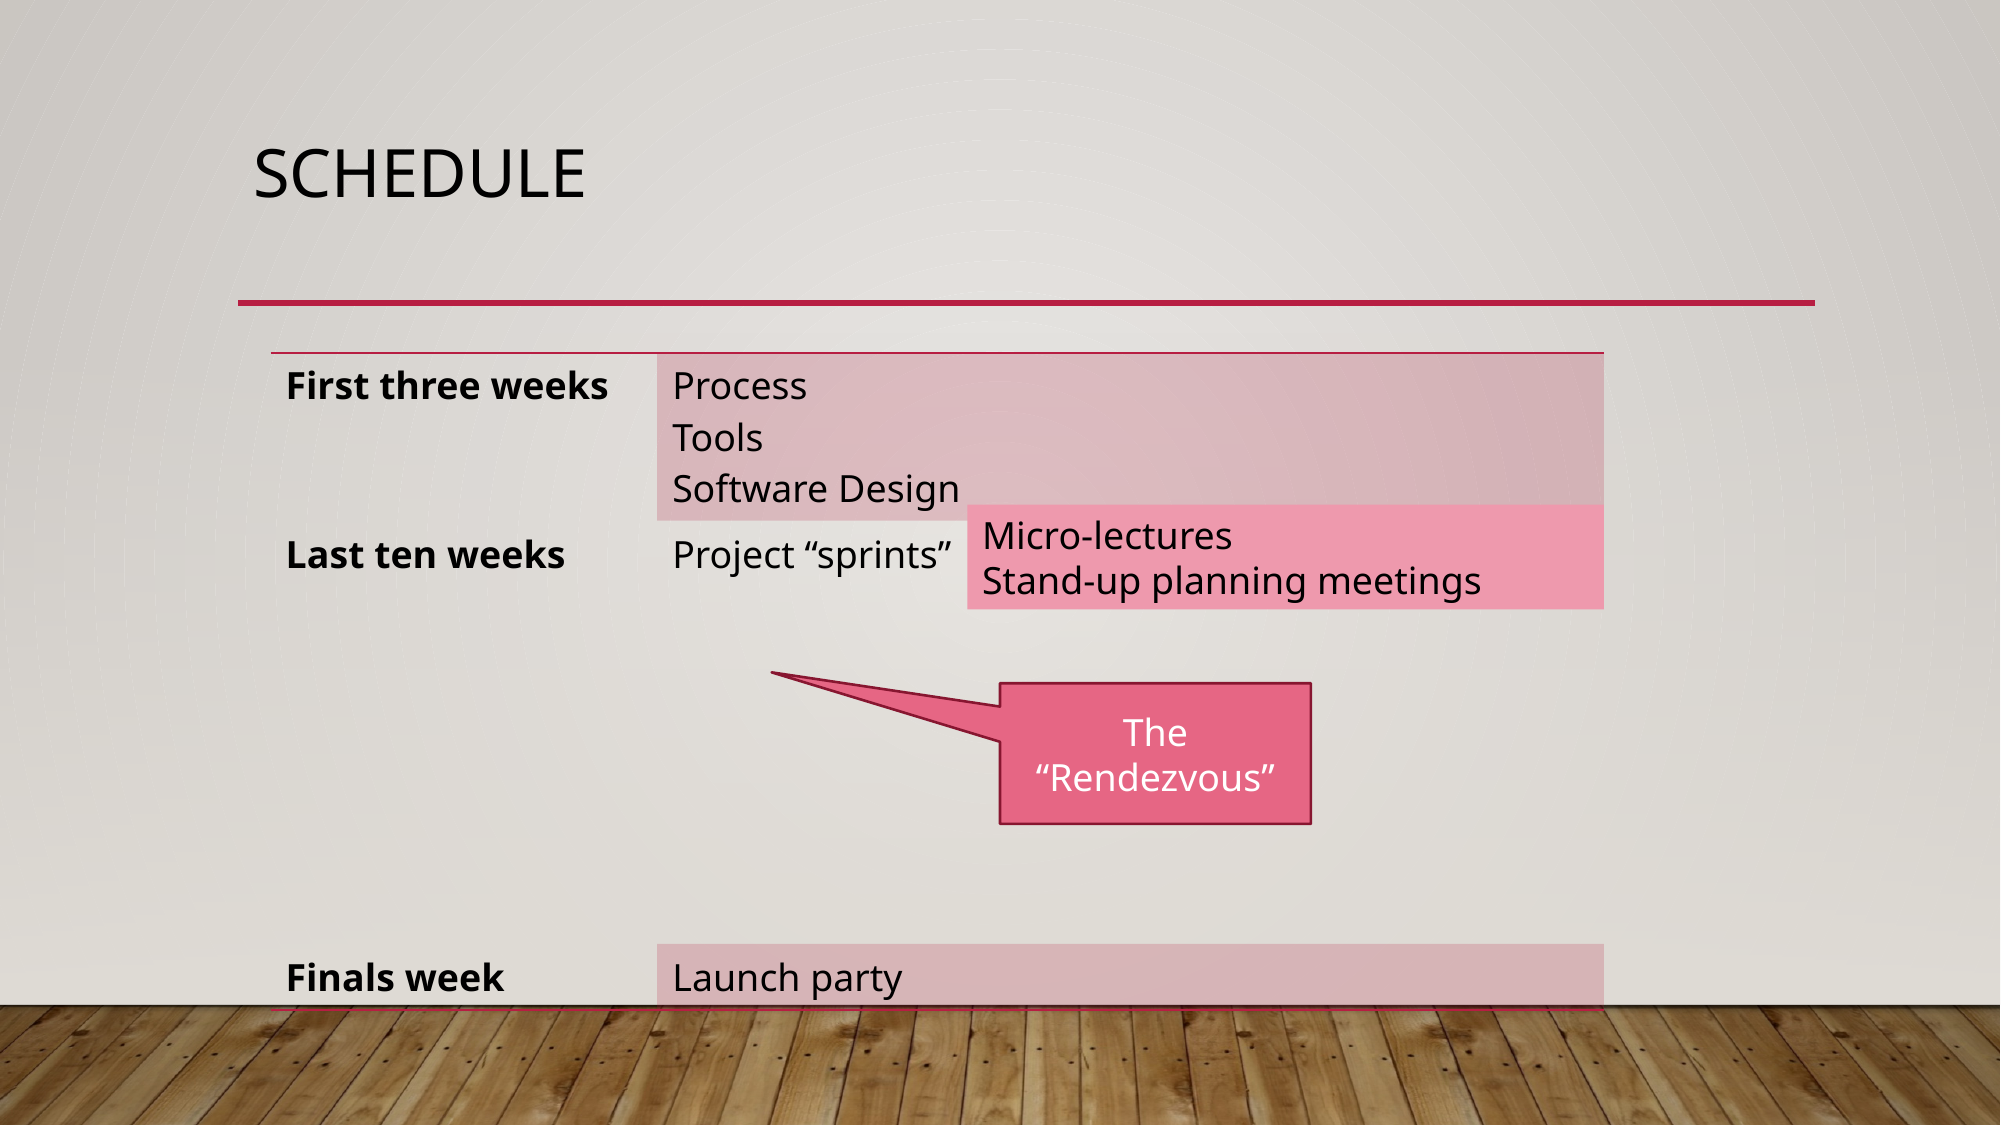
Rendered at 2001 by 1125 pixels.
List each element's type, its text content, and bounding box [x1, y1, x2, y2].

text_box The “Rendezvous” [770, 671, 1313, 826]
table_cell Finals week [271, 944, 657, 1009]
table_cell Project “sprints” [657, 521, 1604, 944]
table_cell Launch party [657, 944, 1604, 1009]
table_header Process Tools Software Design [657, 354, 1604, 521]
title Schedule [238, 131, 1814, 305]
text_box Micro-lectures Stand-up planning meetings [967, 504, 1604, 610]
table_cell Last ten weeks [271, 521, 657, 944]
table_header First three weeks [271, 354, 657, 521]
picture [0, 1005, 2000, 1125]
